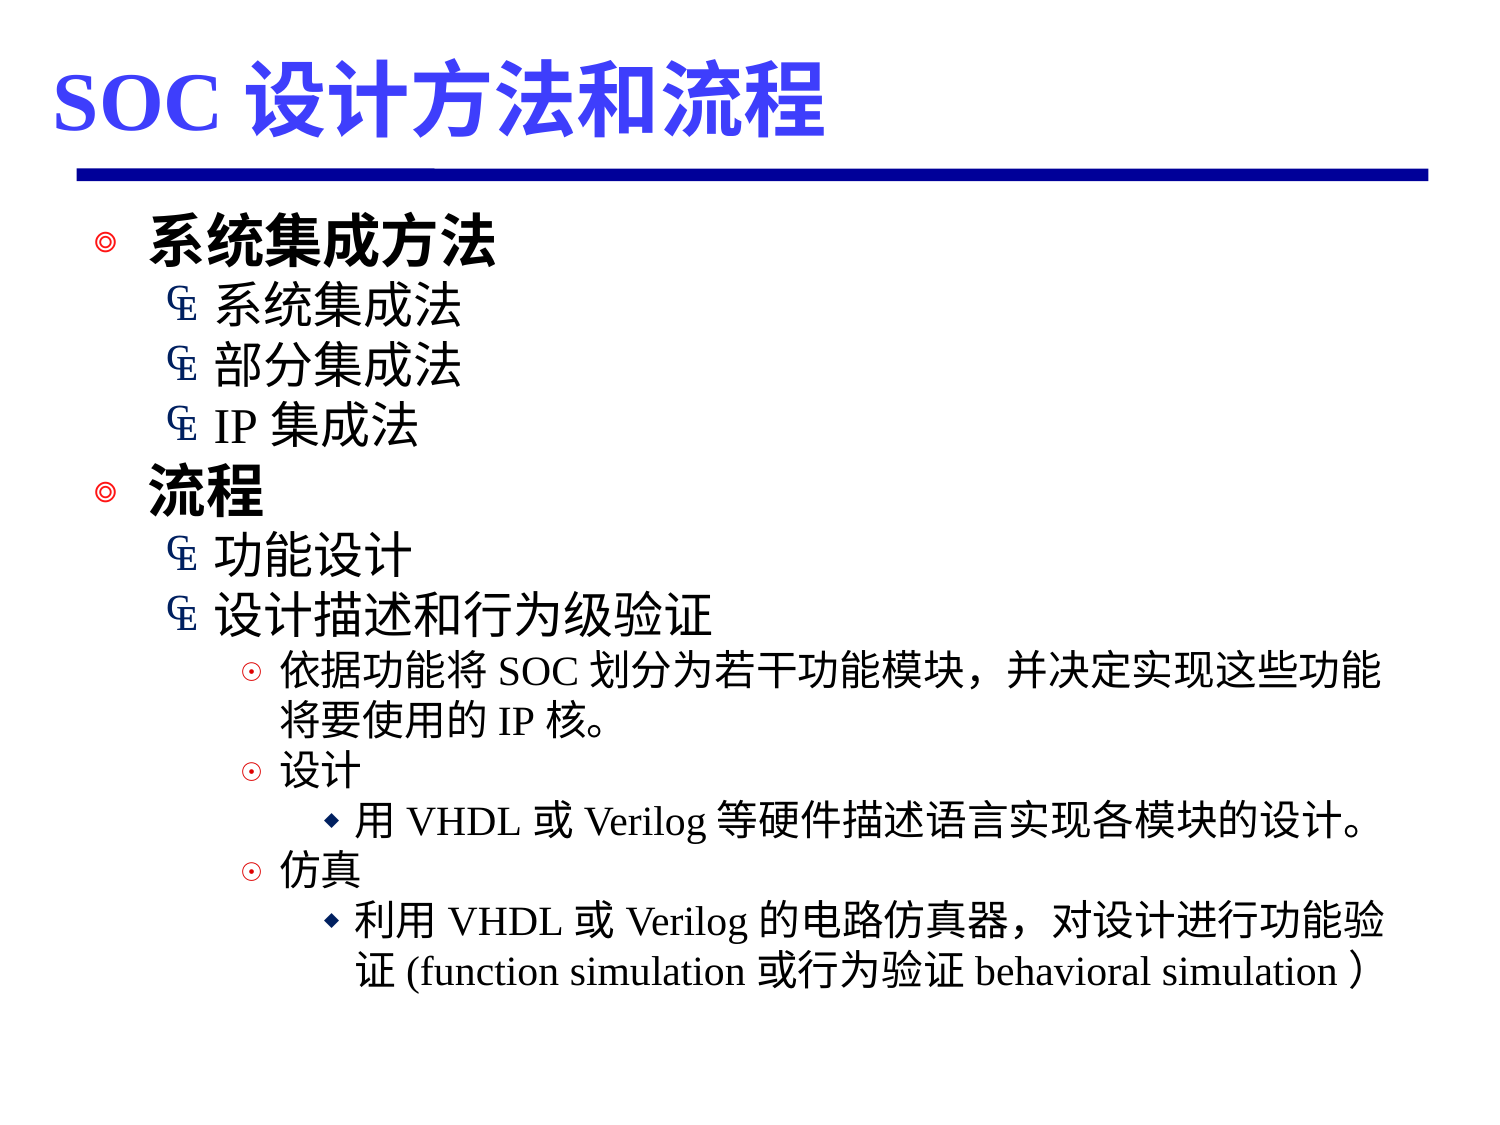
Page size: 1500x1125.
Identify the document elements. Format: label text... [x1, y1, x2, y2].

title SOC设计方法和流程 [37, 19, 1188, 176]
list 系统集成方法 系统集成法 部分集成法 IP集成法 流程 功能设计 设计描述和行为级验证 依据功能将SOC划分为若干功能模块，并决定实现这些功能将要使用的IP核。 设计 用VHDL或Verilog等硬件描述语言实现各模块的设计。 仿真 利用VHDL或Verilog的电路仿真器，对设计进行功能验证(function simulation或行为验证behavioral simulation） [76, 196, 1427, 1000]
